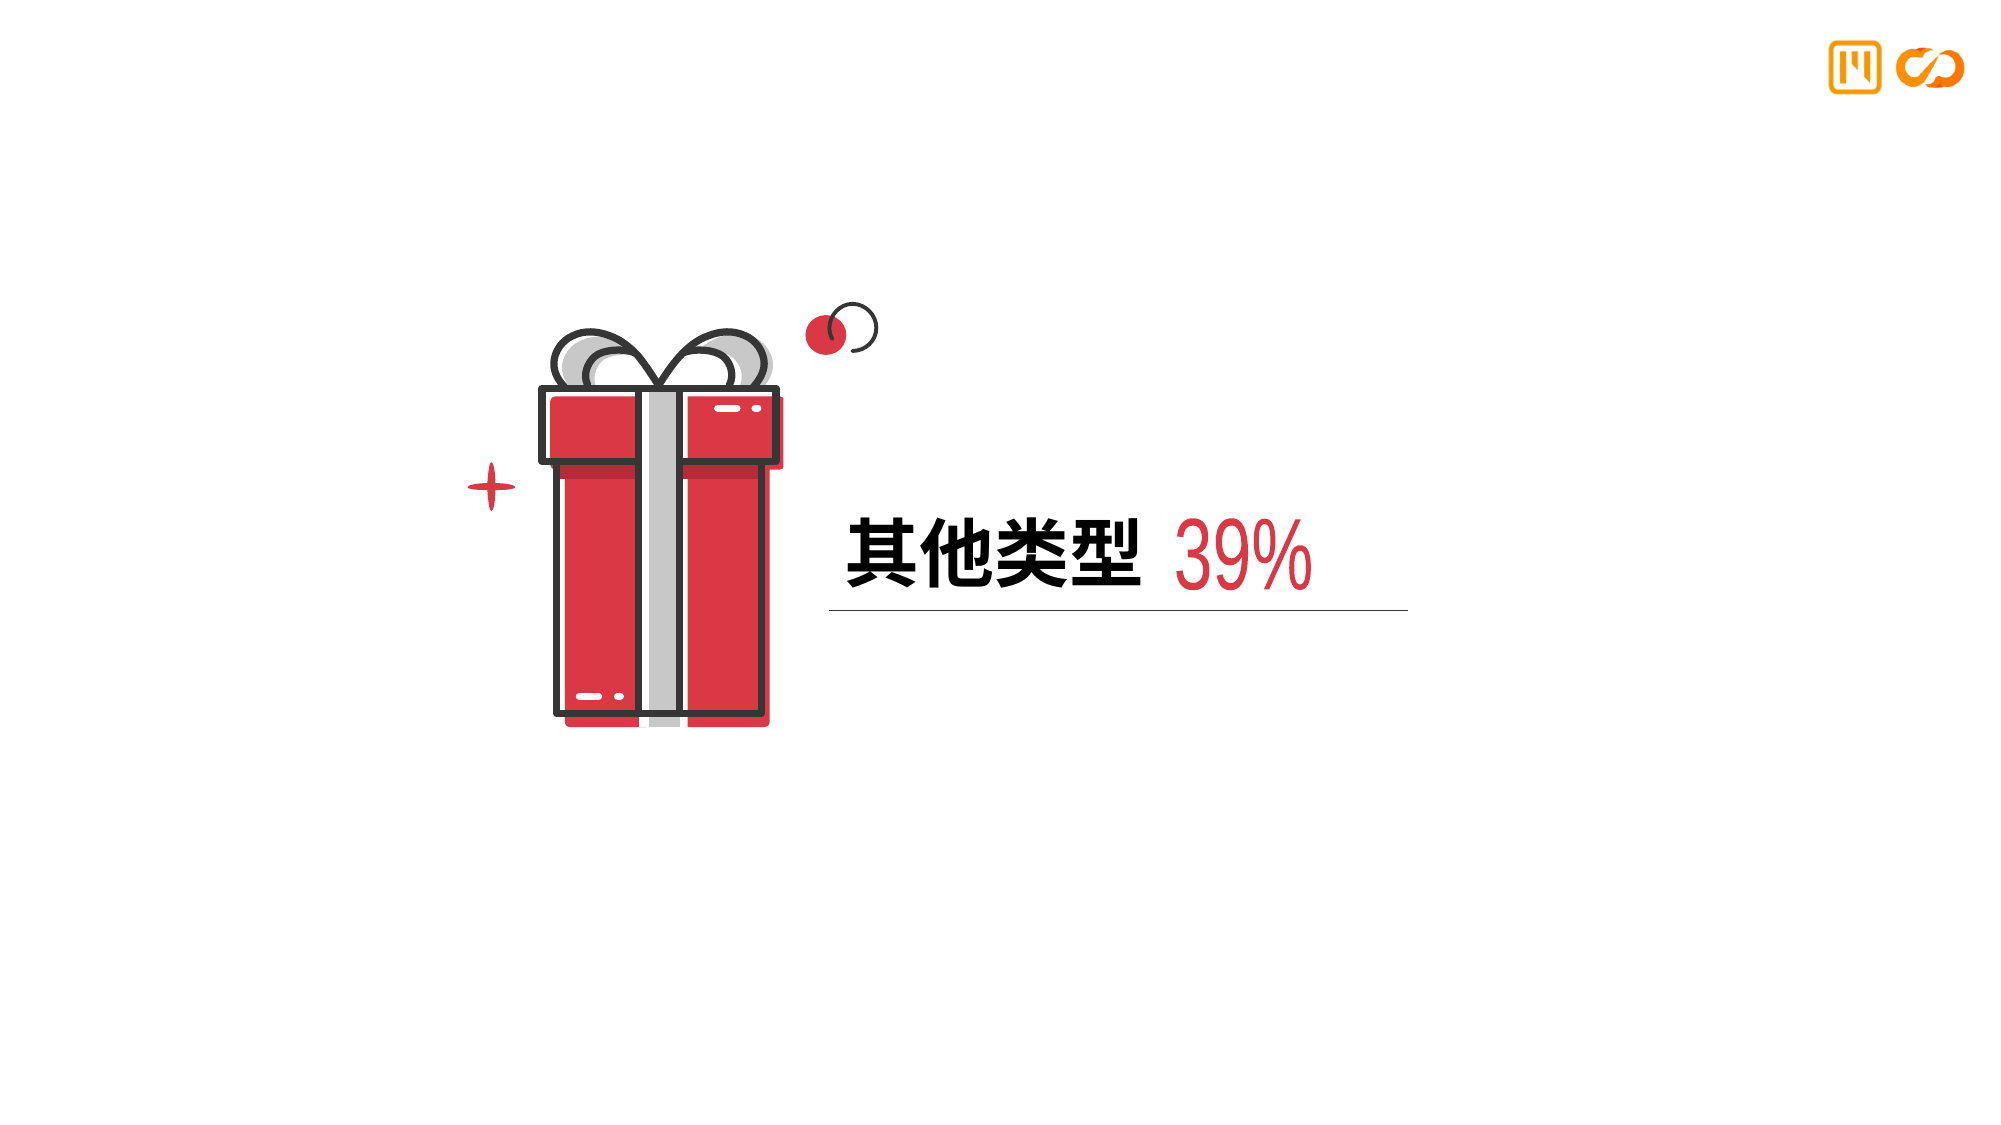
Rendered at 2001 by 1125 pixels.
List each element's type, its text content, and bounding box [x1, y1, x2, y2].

picture [1822, 33, 1884, 96]
title 其他类型 [829, 458, 1719, 606]
picture [1889, 22, 1970, 113]
